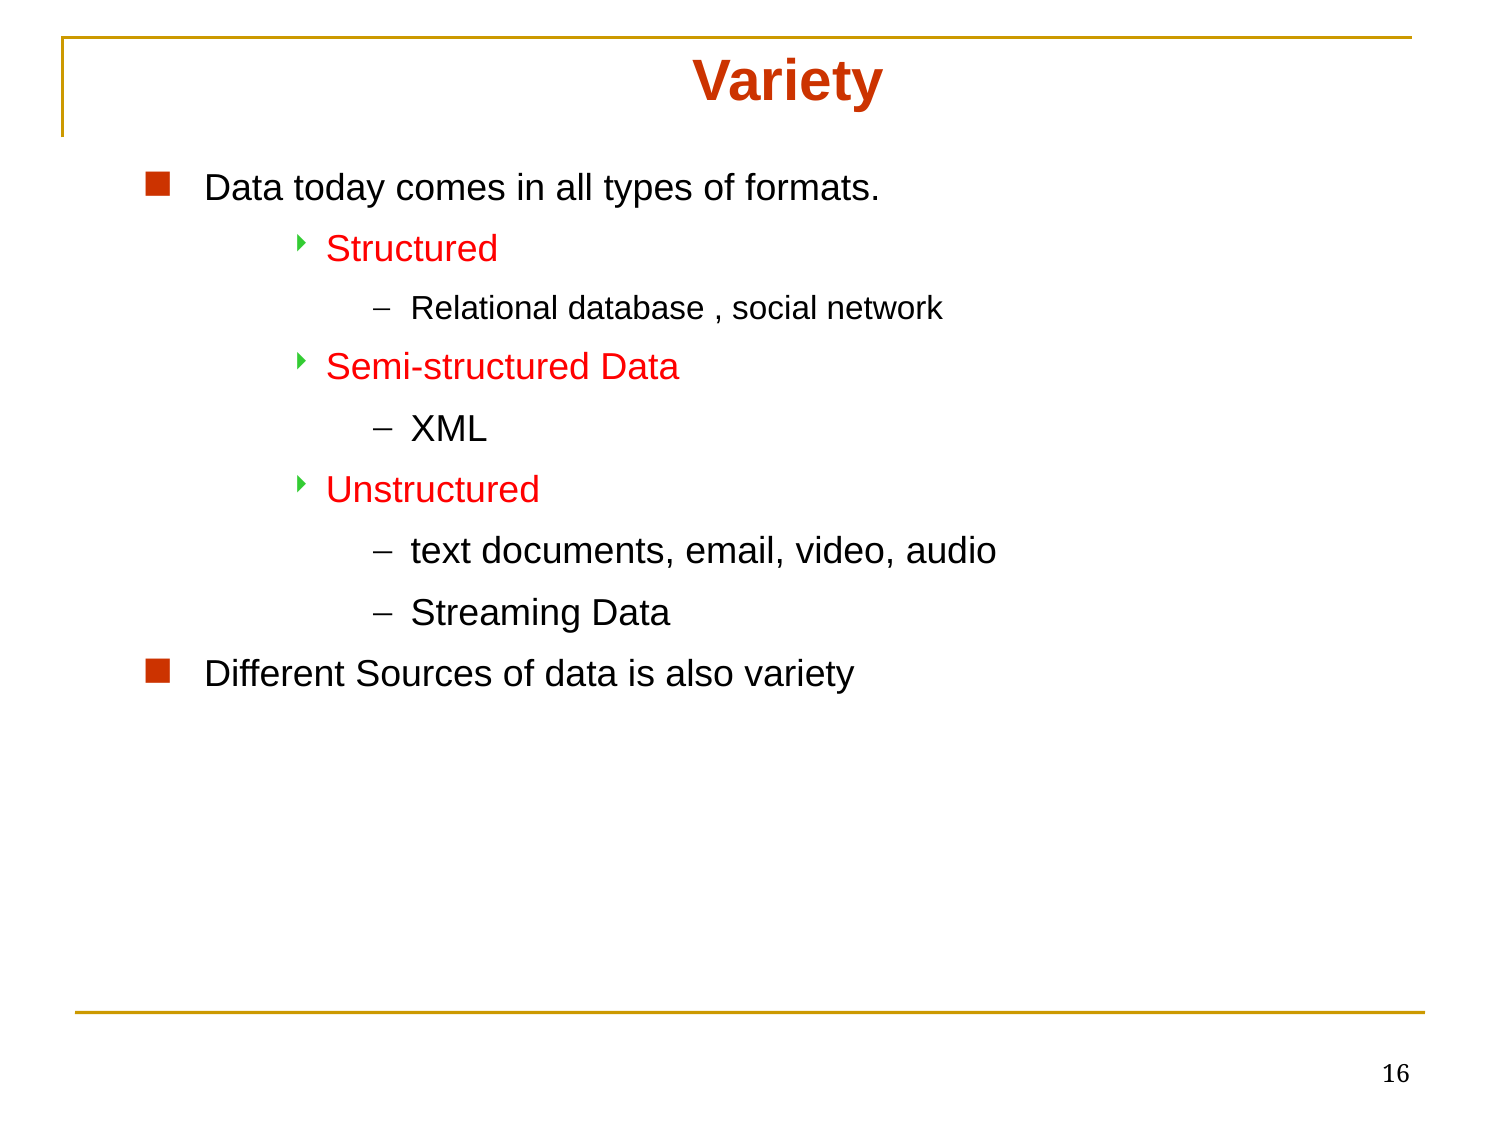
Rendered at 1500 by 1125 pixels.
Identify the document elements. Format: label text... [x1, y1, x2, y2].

text_box Variety [126, 19, 1451, 120]
text_box Data today comes in all types of formats. Structured Relational database , social network Semi-structured Data XML Unstructured text documents, email, video, audio Streaming Data Different Sources of data is also variety [133, 155, 1391, 961]
slide_number 16 [1074, 1024, 1425, 1100]
